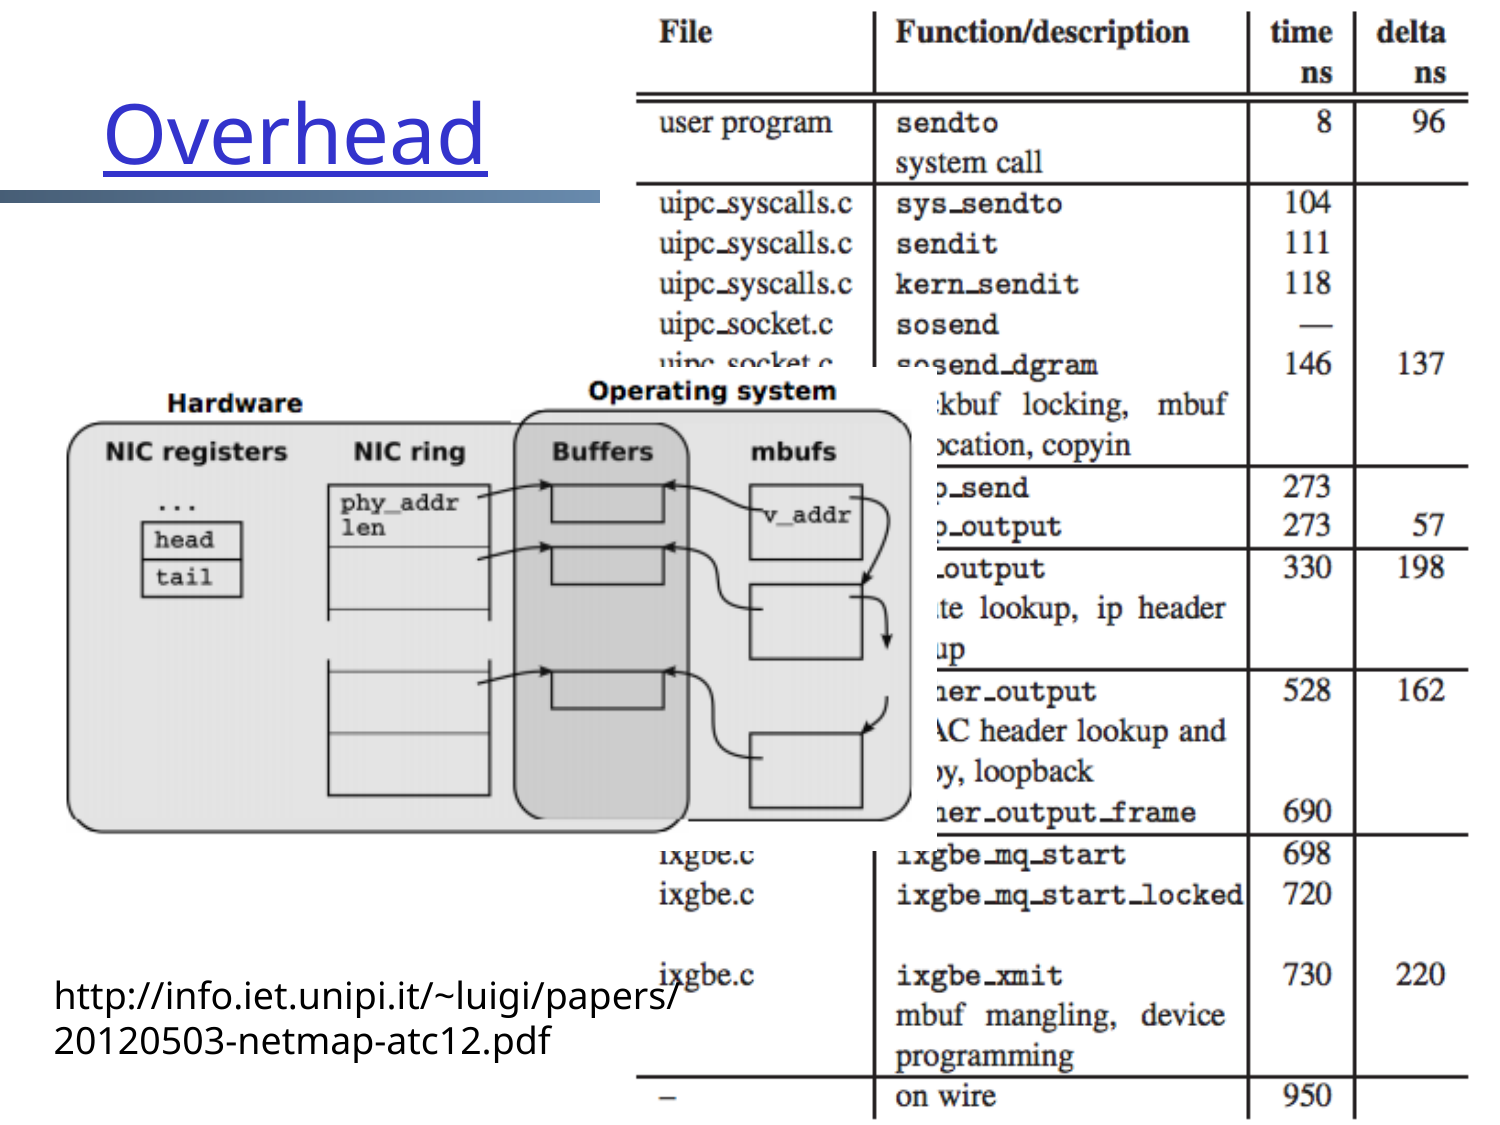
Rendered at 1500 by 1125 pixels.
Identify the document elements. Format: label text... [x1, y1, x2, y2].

picture [38, 0, 1500, 1125]
title Overhead [87, 37, 594, 225]
text_box http://info.iet.unipi.it/~luigi/papers/20120503-netmap-atc12.pdf [38, 964, 594, 1070]
